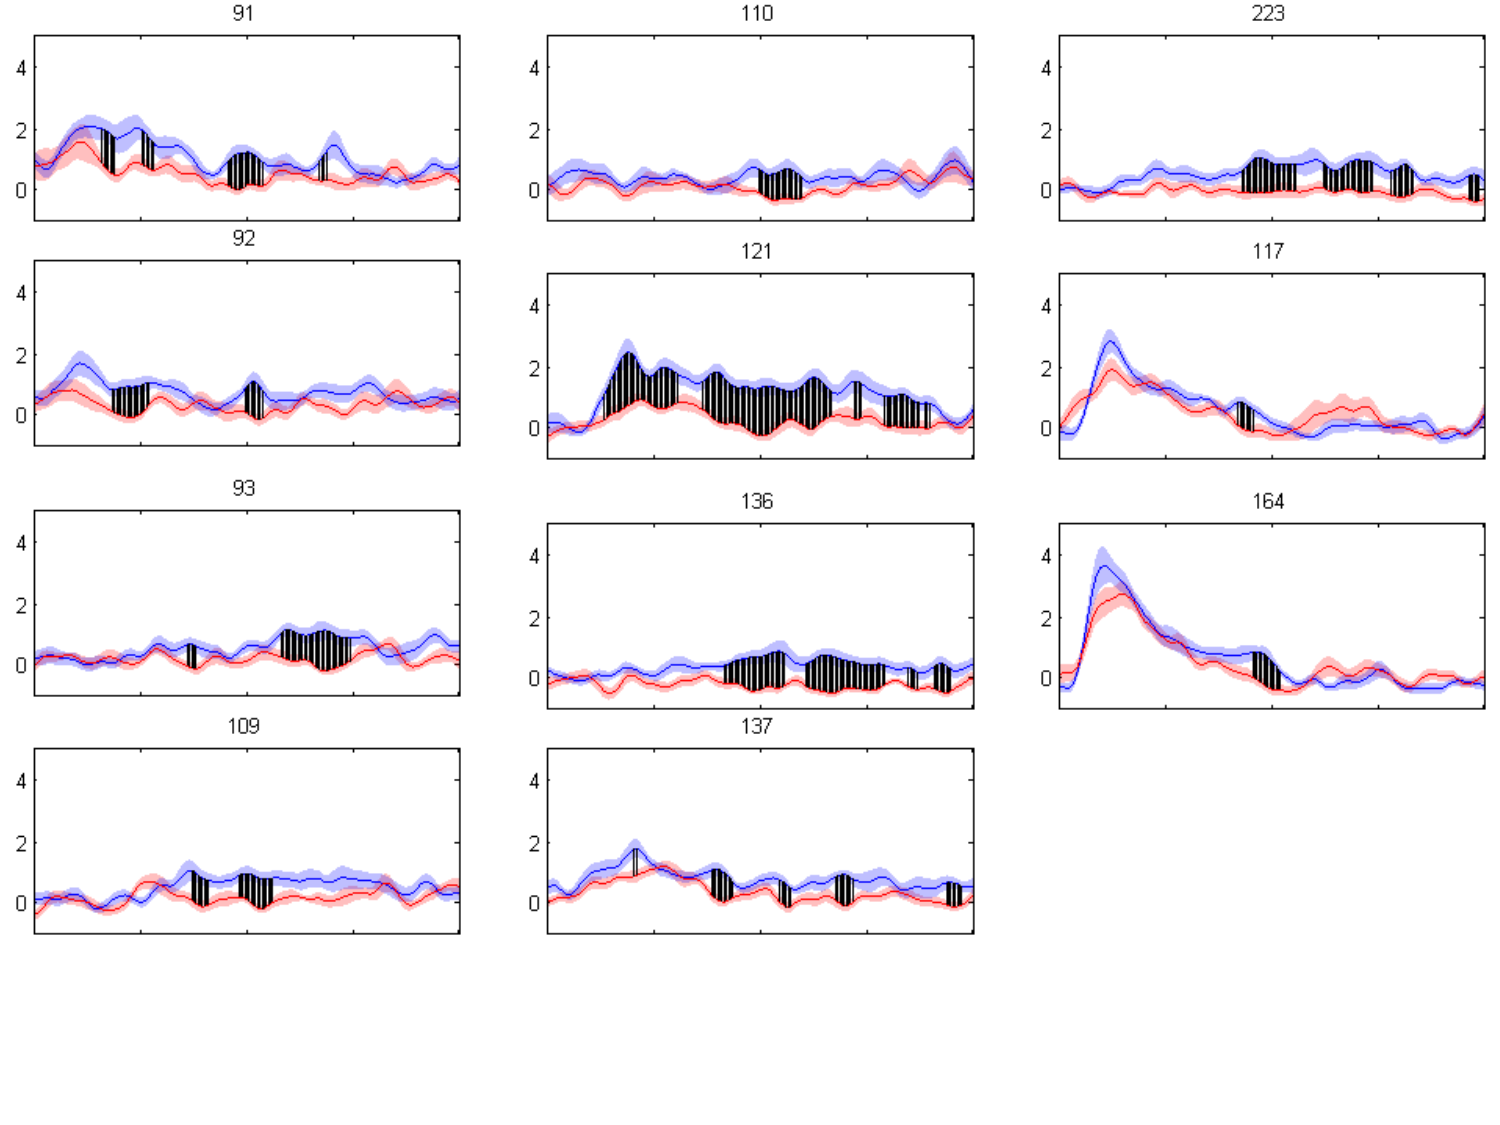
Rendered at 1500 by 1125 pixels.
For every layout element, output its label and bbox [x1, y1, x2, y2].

picture [0, 0, 1500, 960]
